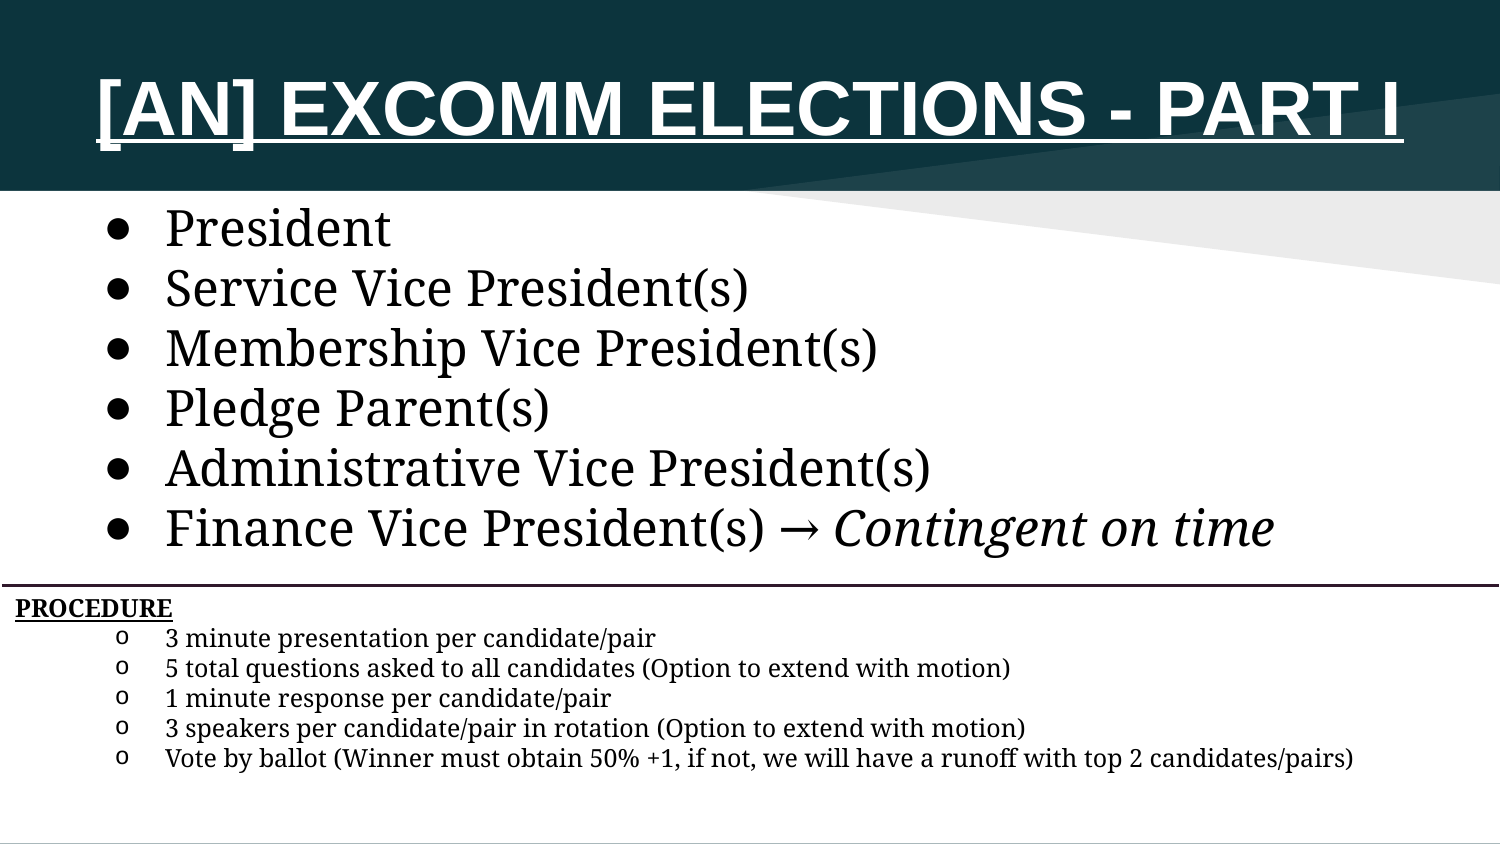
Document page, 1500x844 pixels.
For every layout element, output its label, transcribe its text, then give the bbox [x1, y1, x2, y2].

list President Service Vice President(s) Membership Vice President(s) Pledge Parent(s) Administrative Vice President(s) Finance Vice President(s) → Contingent on time [75, 181, 1426, 577]
title [AN] EXCOMM ELECTIONS - PART I [75, 33, 1425, 175]
list PROCEDURE 3 minute presentation per candidate/pair 5 total questions asked to all candidates (Option to extend with motion) 1 minute response per candidate/pair 3 speakers per candidate/pair in rotation (Option to extend with motion) Vote by ballot (Winner must obtain 50% +1, if not, we will have a runoff with top 2 candidates/pairs) [0, 577, 1500, 587]
list PROCEDURE 3 minute presentation per candidate/pair 5 total questions asked to all candidates (Option to extend with motion) 1 minute response per candidate/pair 3 speakers per candidate/pair in rotation (Option to extend with motion) Vote by ballot (Winner must obtain 50% +1, if not, we will have a runoff with top 2 candidates/pairs) [0, 589, 1500, 817]
